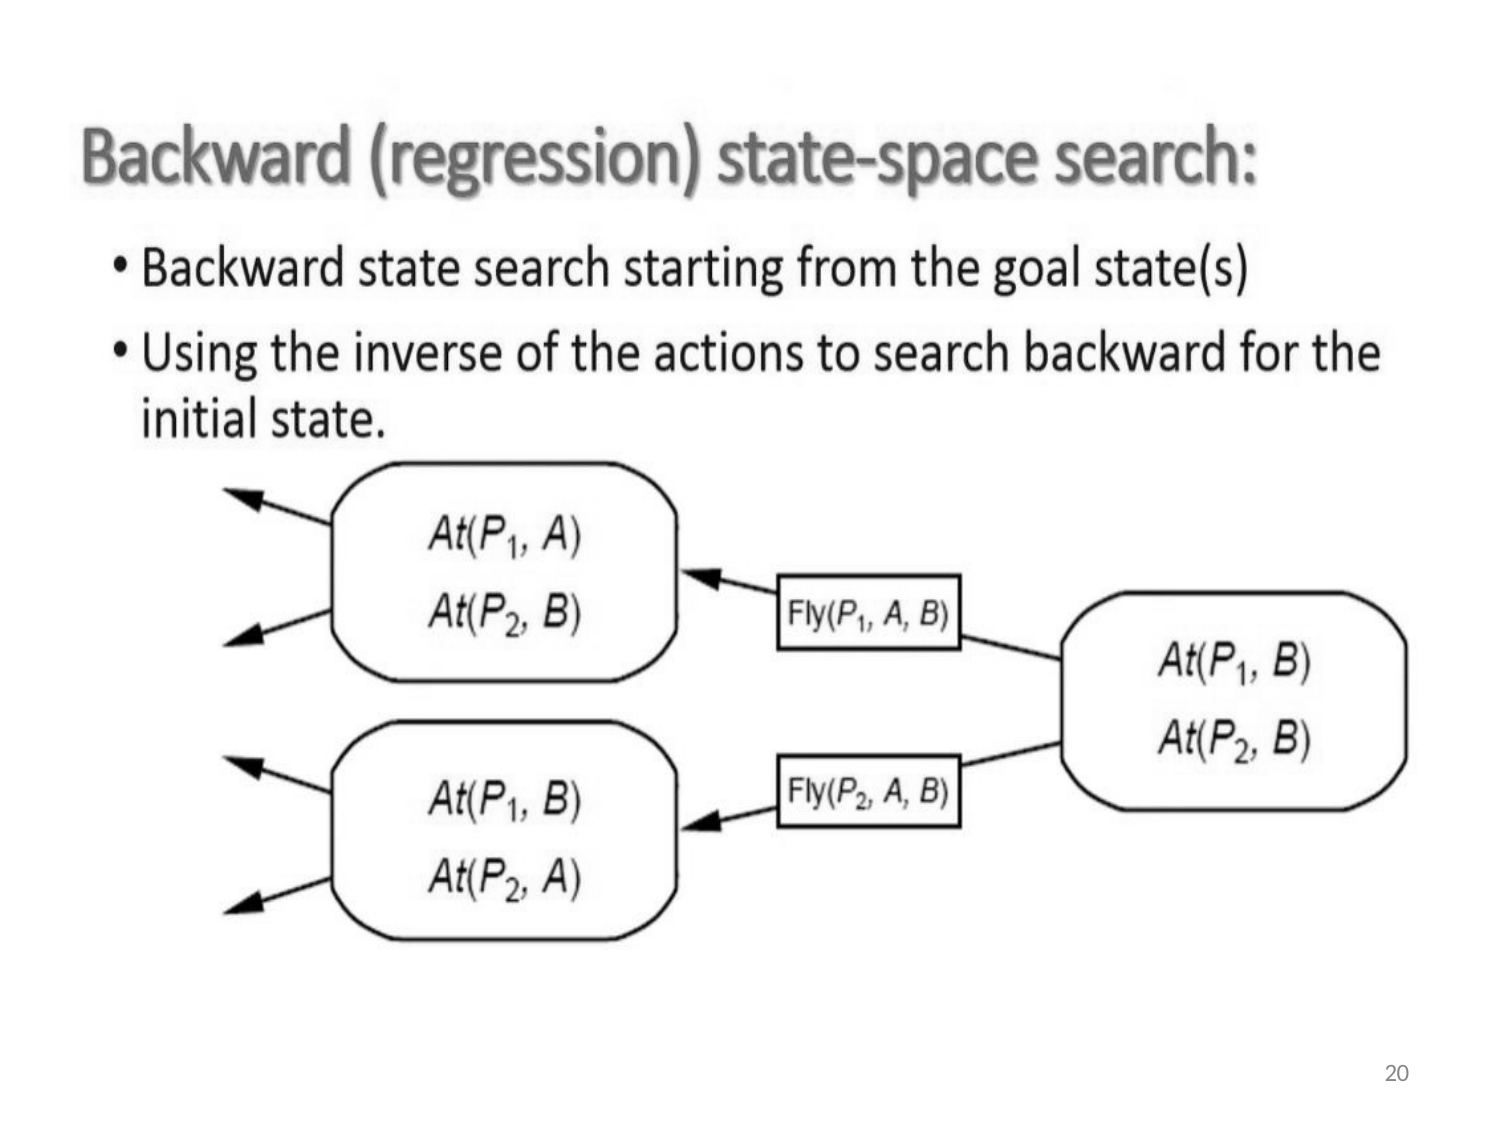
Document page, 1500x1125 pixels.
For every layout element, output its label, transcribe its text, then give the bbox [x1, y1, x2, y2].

slide_number 20 [1378, 1060, 1419, 1125]
picture [69, 74, 1418, 951]
